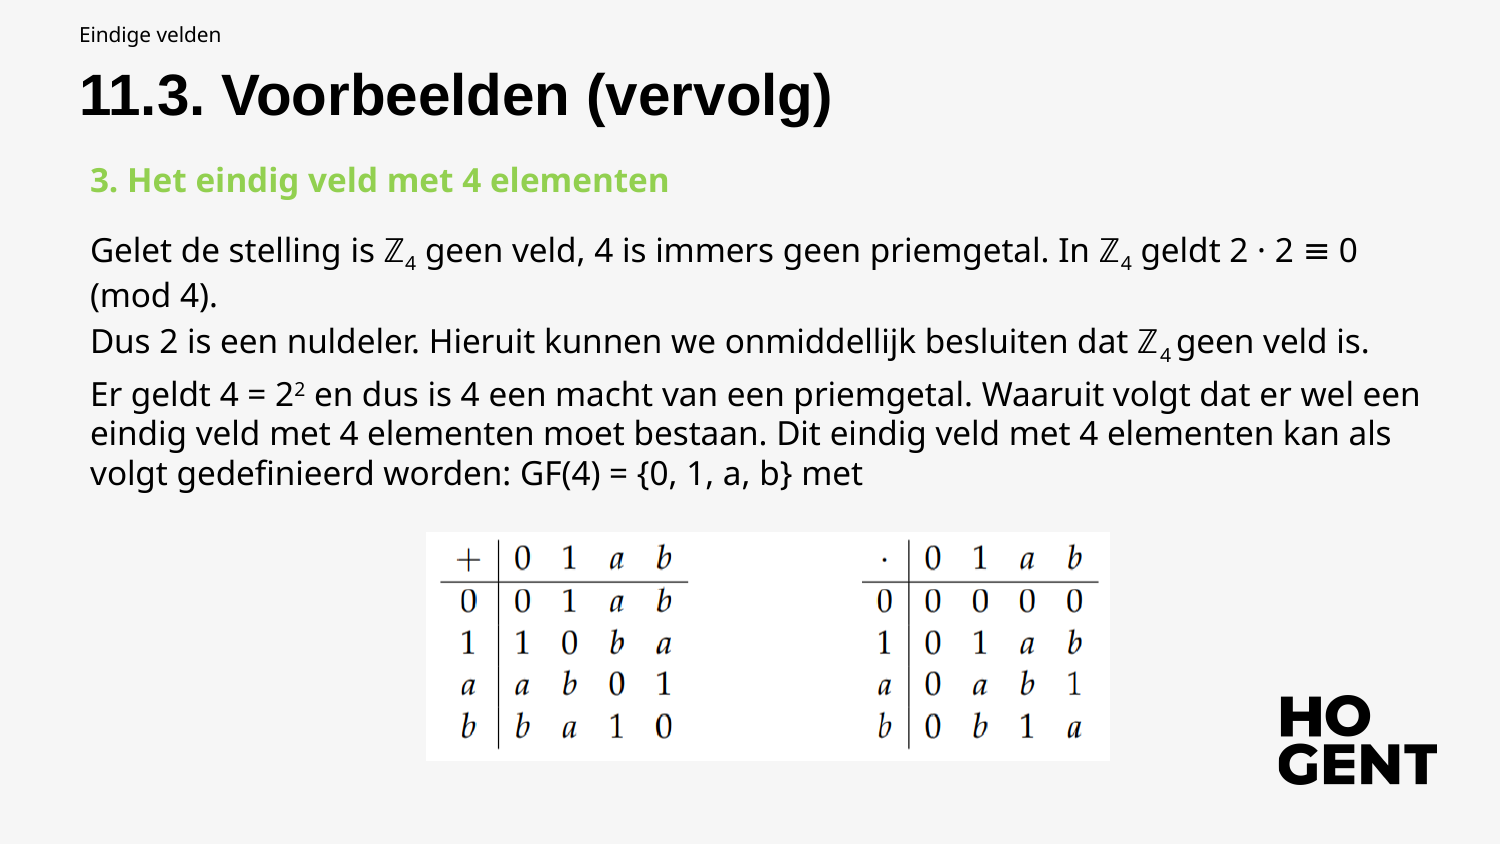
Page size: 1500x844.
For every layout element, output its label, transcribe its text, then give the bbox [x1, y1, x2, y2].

picture [425, 532, 1111, 762]
text_box 11.3. Voorbeelden (vervolg) [64, 49, 1340, 163]
text_box 3. Het eindig veld met 4 elementen Gelet de stelling is ℤ4 geen veld, 4 is immers geen priemgetal. In ℤ4 geldt 2 · 2 ≡ 0 (mod 4). Dus 2 is een nuldeler. Hieruit kunnen we onmiddellijk besluiten dat ℤ4 geen veld is. Er geldt 4 = 22 en dus is 4 een macht van een priemgetal. Waaruit volgt dat er wel een eindig veld met 4 elementen moet bestaan. Dit eindig veld met 4 elementen kan als volgt gedefinieerd worden: GF(4) = {0, 1, a, b} met [74, 151, 1462, 844]
list Eindige velden [64, 13, 740, 49]
